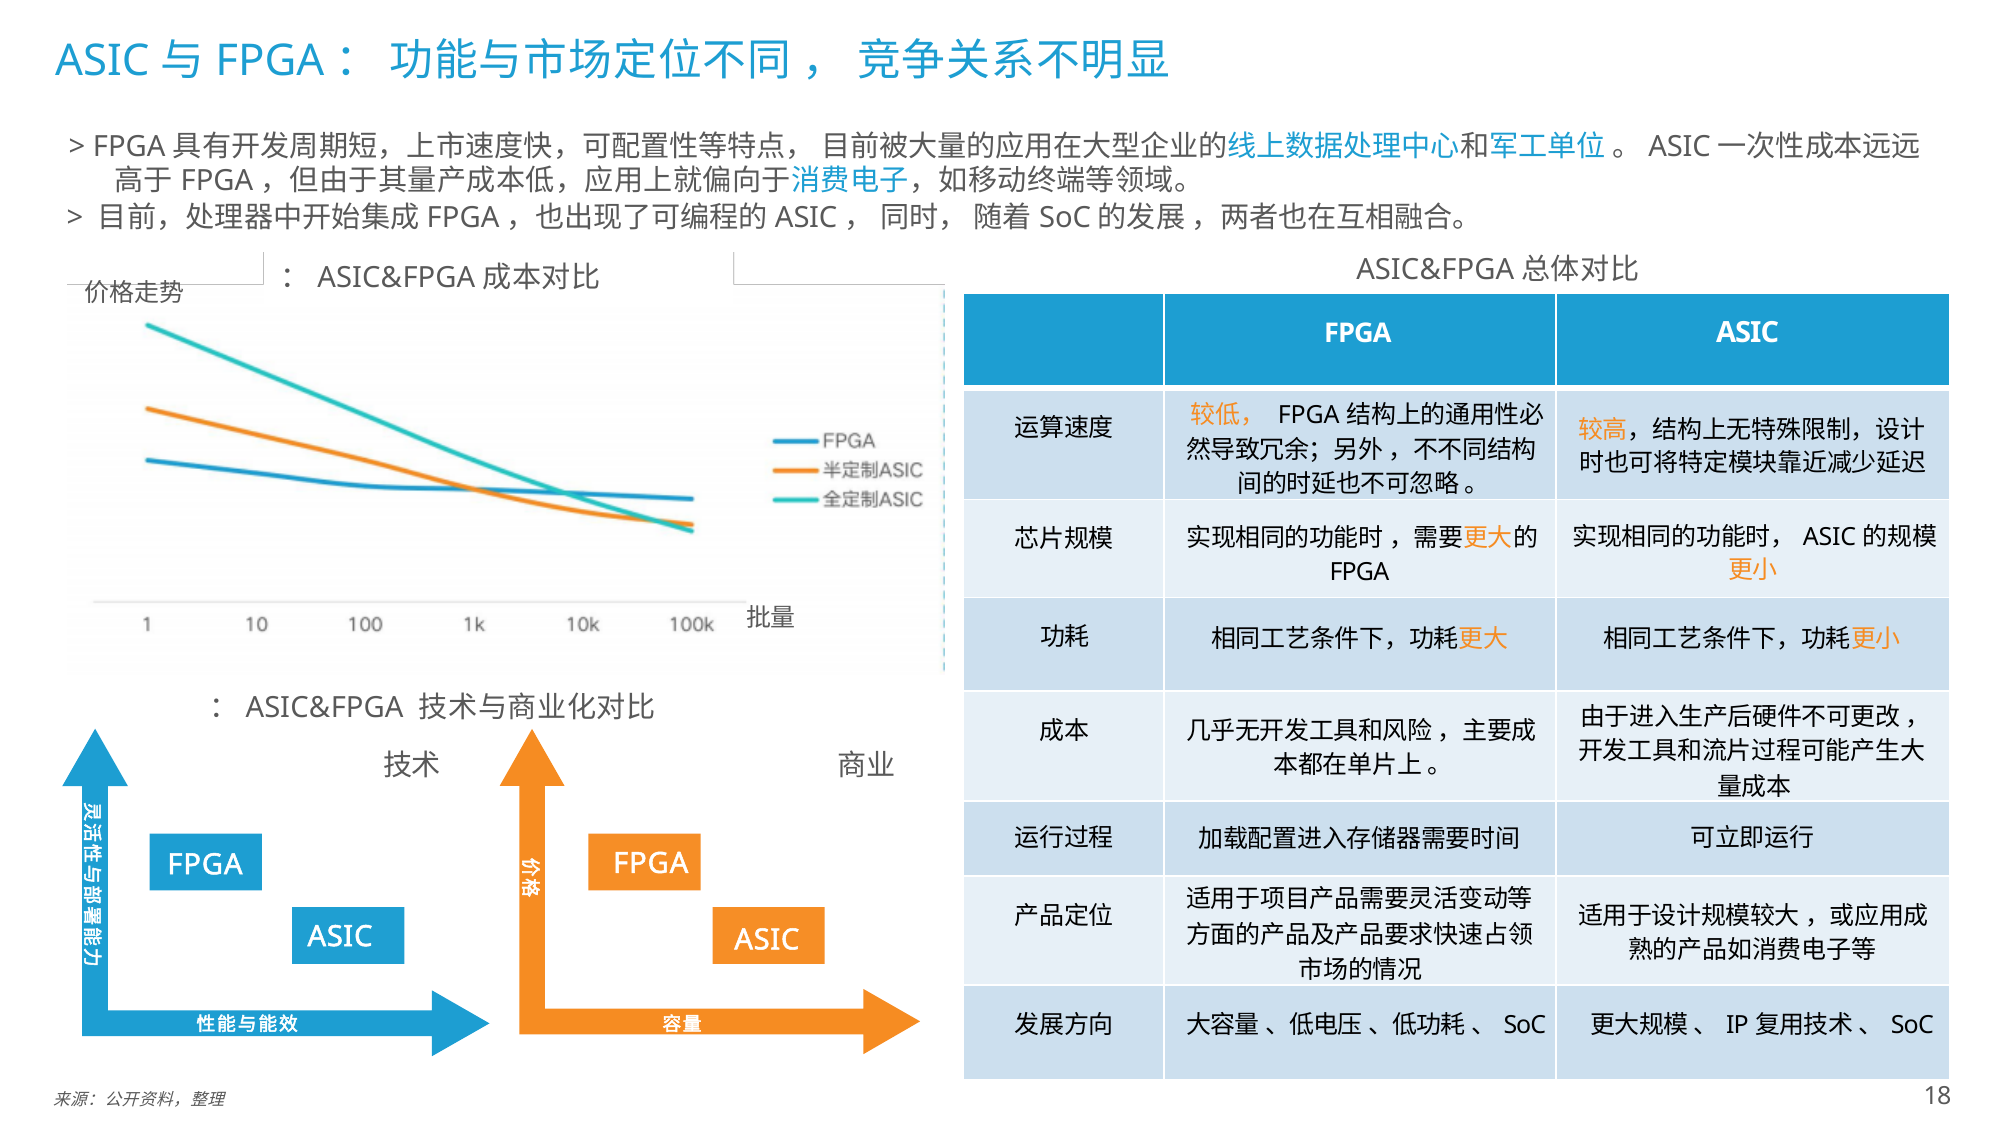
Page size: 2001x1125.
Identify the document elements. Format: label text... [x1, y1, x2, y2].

table_header ASIC [1557, 294, 1949, 385]
table_cell 产品定位 [964, 877, 1163, 984]
table_cell 几乎无开发工具和风险 ，主要成 本都在单片上 。 [1165, 692, 1555, 800]
text_box ：ASIC&FPGA 技术与商业化对比 [207, 683, 773, 725]
table_cell 成本 [964, 692, 1163, 800]
table_cell 大容量 、低电压 、低功耗 、SoC [1165, 986, 1555, 1079]
table_cell 运行过程 [964, 802, 1163, 875]
table_cell 可立即运行 [1557, 802, 1949, 875]
text_box 来源：公开资料，整理 [51, 1085, 294, 1111]
table_cell 实现相同的功能时，ASIC的规模 更小 [1557, 500, 1949, 597]
table_cell 较高，结构上无特殊限制，设计 时也可将特定模块靠近减少延迟 [1557, 391, 1949, 499]
table_header FPGA [1165, 294, 1555, 385]
table_cell 加载配置进入存储器需要时间 [1165, 802, 1555, 875]
table_cell 运算速度 [964, 391, 1163, 499]
table_cell 相同工艺条件下，功耗更小 [1557, 598, 1949, 690]
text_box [67, 252, 945, 675]
table_cell 适用于设计规模较大 ，或应用成 熟的产品如消费电子等 [1557, 877, 1949, 984]
table_cell 更大规模 、IP复用技术 、SoC [1557, 986, 1949, 1079]
text_box ASIC&FPGA总体对比 [1273, 245, 1713, 287]
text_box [499, 728, 921, 1055]
table_cell 较低， FPGA结构上的通用性必 然导致冗余；另外 ，不不同结构 间的时延也不可忽略 。 [1165, 391, 1555, 499]
table_header [964, 294, 1163, 385]
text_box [62, 728, 490, 1057]
table_cell 芯片规模 [964, 500, 1163, 597]
table_cell 相同工艺条件下，功耗更大 [1165, 598, 1555, 690]
text_box ASIC与FPGA： 功能与市场定位不同 ， 竞争关系不明显 [53, 28, 1951, 90]
text_box 18 [1921, 1081, 1955, 1111]
text_box > FPGA具有开发周期短，上市速度快，可配置性等特点， 目前被大量的应用在大型企业的线上数据处理中心和军工单位 。ASIC一次性成本远远 高于FPGA，但由于其量产成本低，应用上就偏向于消费电子，如移动终端等领域。 > 目前，处理器中开始集成FPGA，也出现了可编程的ASIC， 同时， 随着SoC的发展 ，两者也在互相融合。 [66, 125, 1929, 236]
table_cell 适用于项目产品需要灵活变动等 方面的产品及产品要求快速占领 市场的情况 [1165, 877, 1555, 984]
table_cell 由于进入生产后硬件不可更改 ， 开发工具和流片过程可能产生大 量成本 [1557, 692, 1949, 800]
table_cell 功耗 [964, 598, 1163, 690]
table_cell 发展方向 [964, 986, 1163, 1079]
table_cell 实现相同的功能时 ，需要更大的 FPGA [1165, 500, 1555, 597]
